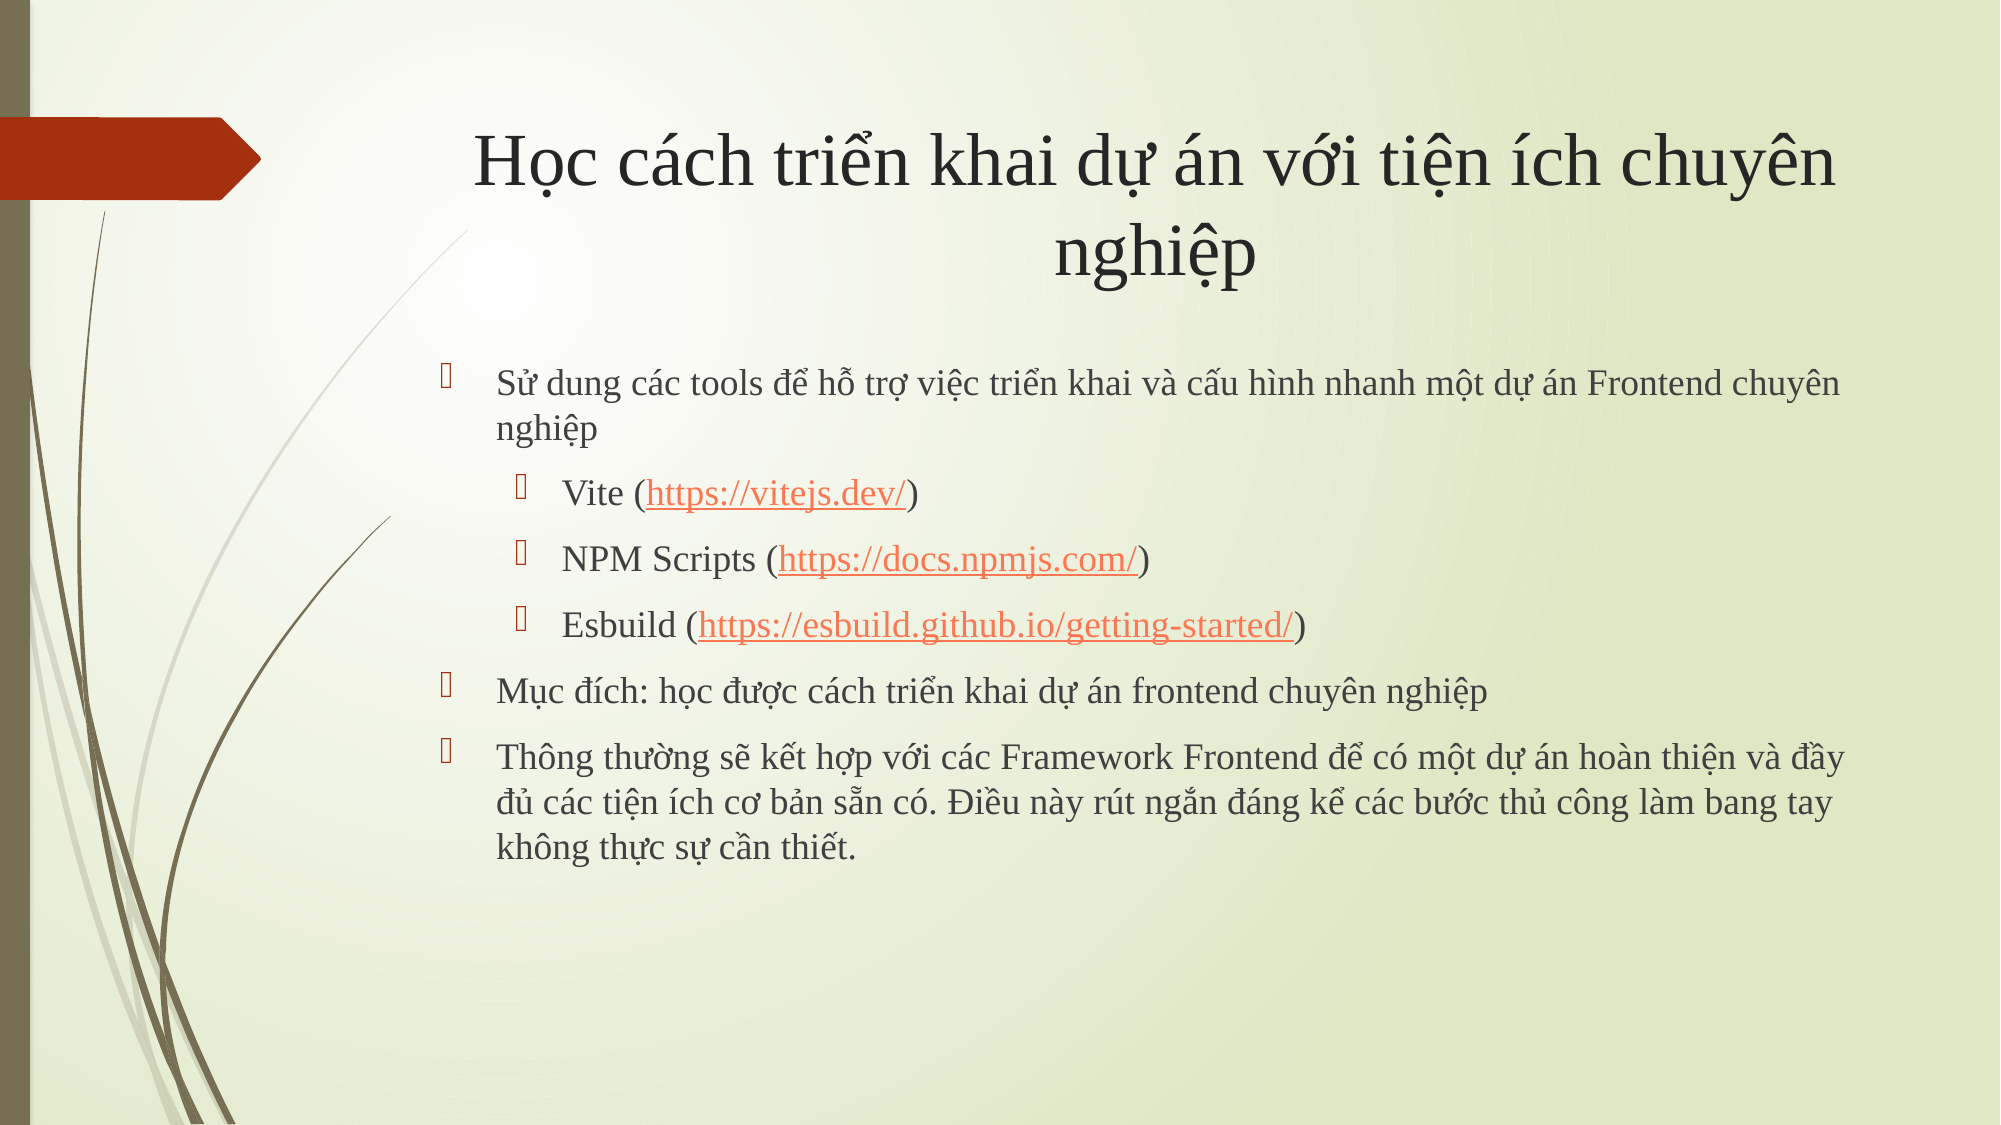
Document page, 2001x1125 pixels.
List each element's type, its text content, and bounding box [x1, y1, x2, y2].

title Học cách triển khai dự án với tiện ích chuyên nghiệp [425, 102, 1888, 313]
list Sử dung các tools để hỗ trợ việc triển khai và cấu hình nhanh một dự án Frontend chuyên nghiệp Vite (https://vitejs.dev/) NPM Scripts (https://docs.npmjs.com/) Esbuild (https://esbuild.github.io/getting-started/) Mục đích: học được cách triển khai dự án frontend chuyên nghiệp Thông thường sẽ kết hợp với các Framework Frontend để có một dự án hoàn thiện và đầy đủ các tiện ích cơ bản sẵn có. Điều này rút ngắn đáng kể các bước thủ công làm bang tay không thực sự cần thiết. [424, 350, 1888, 970]
